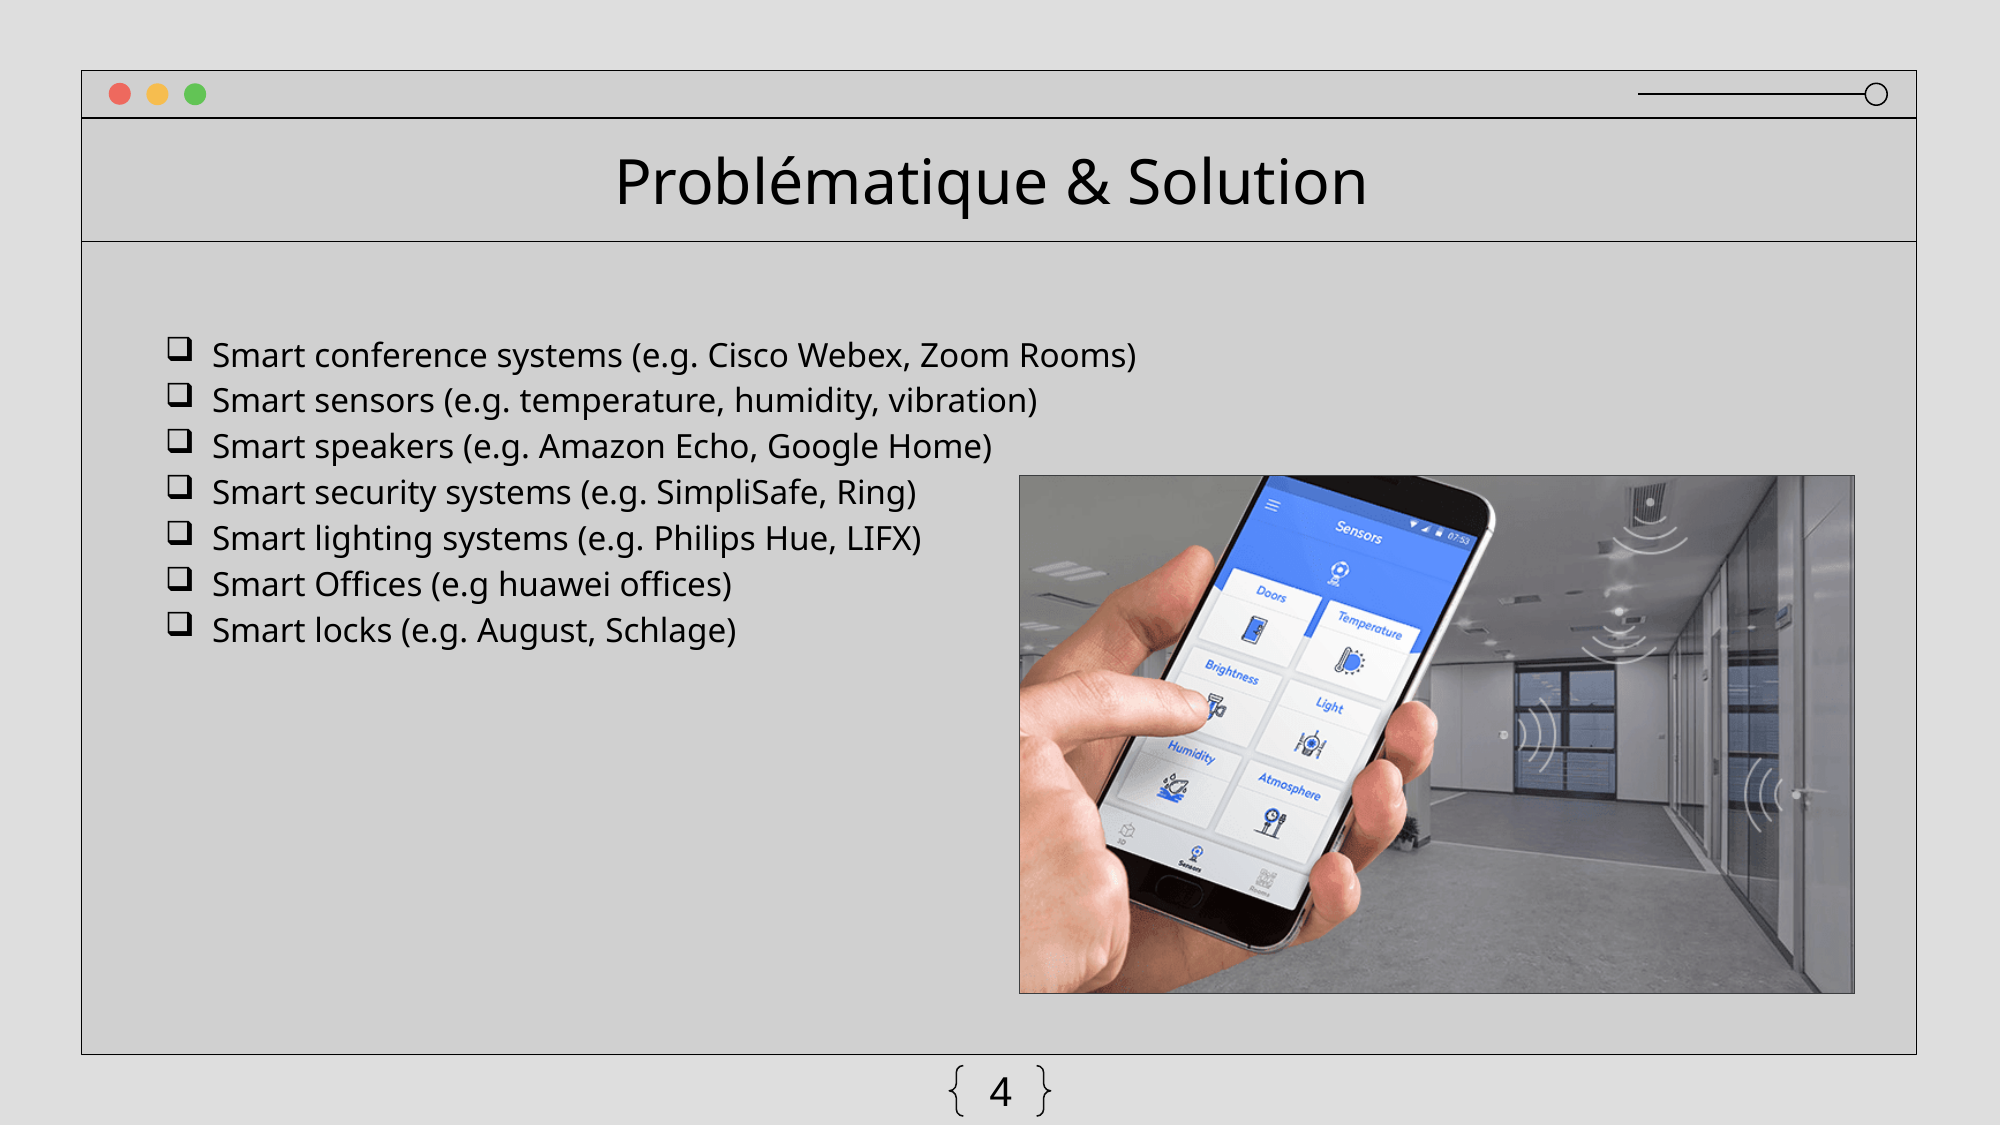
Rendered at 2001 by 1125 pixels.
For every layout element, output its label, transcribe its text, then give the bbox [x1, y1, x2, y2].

title Problématique & Solution [157, 118, 1843, 242]
list Smart conference systems (e.g. Cisco Webex, Zoom Rooms) Smart sensors (e.g. temperature, humidity, vibration) Smart speakers (e.g. Amazon Echo, Google Home) Smart security systems (e.g. SimpliSafe, Ring) Smart lighting systems (e.g. Philips Hue, LIFX) Smart Offices (e.g huawei offices) Smart locks (e.g. August, Schlage) [119, 312, 1154, 638]
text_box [949, 1057, 1051, 1124]
picture [1018, 475, 1855, 994]
